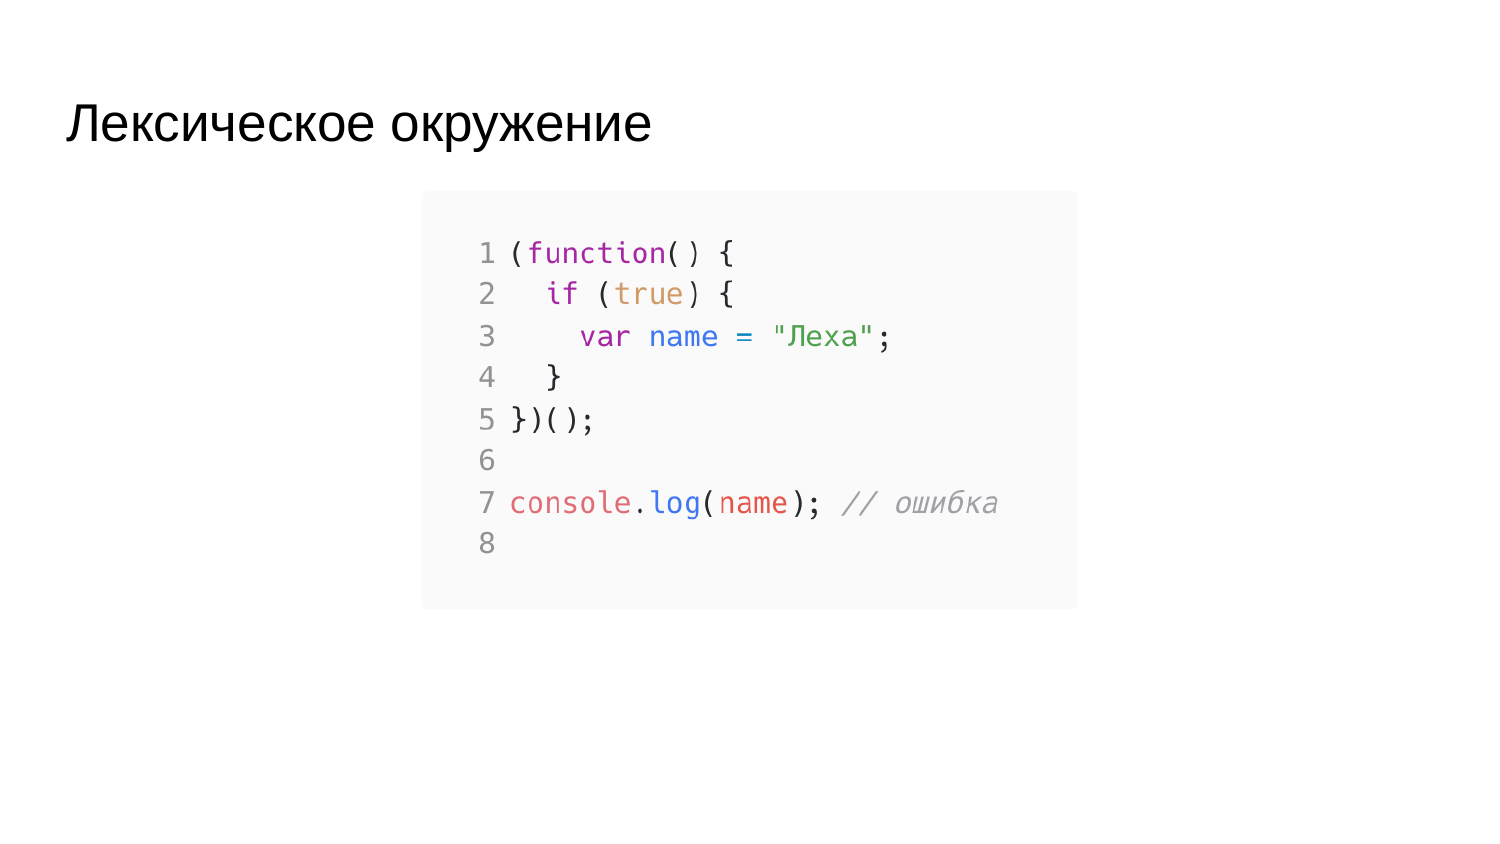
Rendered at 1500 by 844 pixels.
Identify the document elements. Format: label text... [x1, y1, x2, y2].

title Лексическое окружение [51, 72, 1449, 167]
picture [421, 191, 1078, 609]
